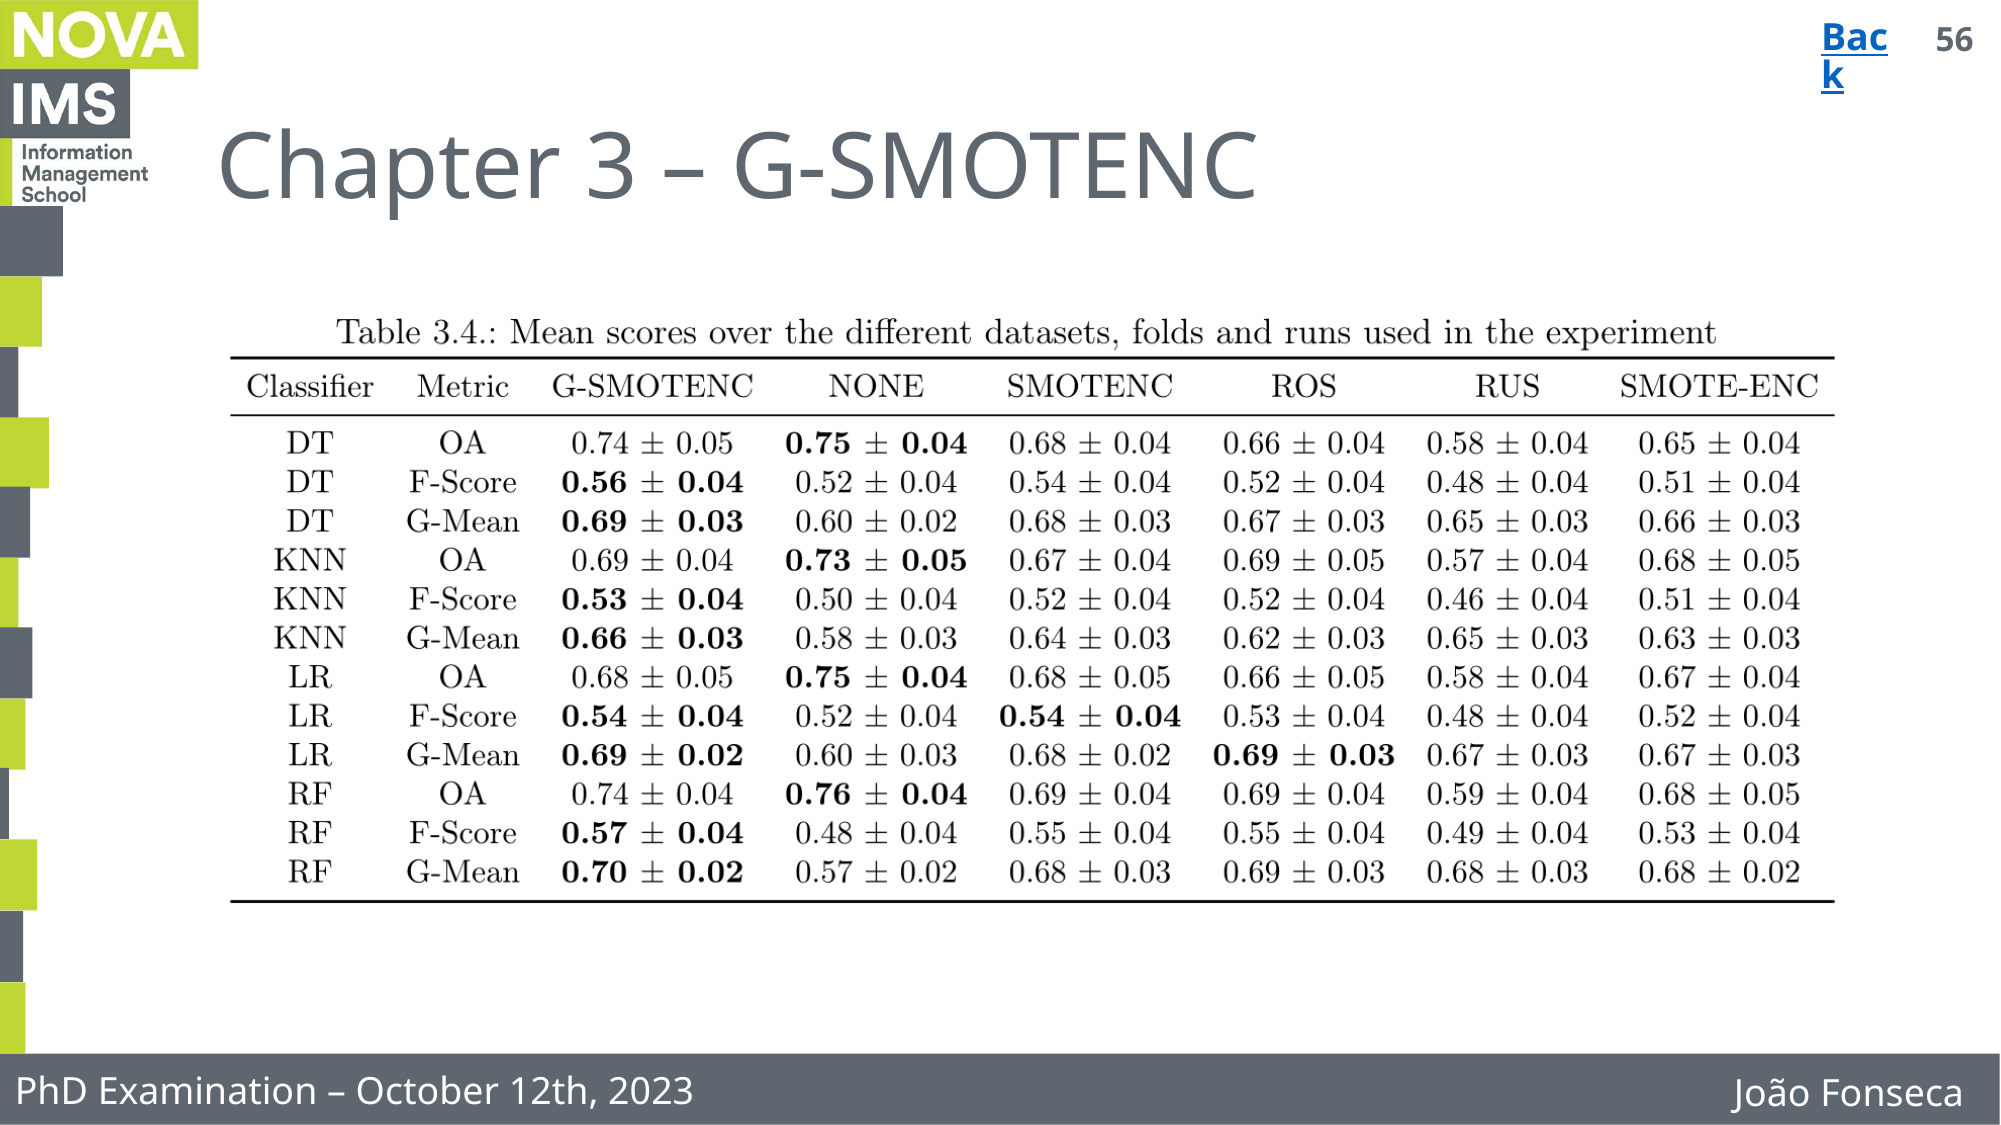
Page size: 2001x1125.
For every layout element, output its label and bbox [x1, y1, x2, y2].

picture [226, 315, 1838, 910]
text_box [0, 0, 2000, 1125]
